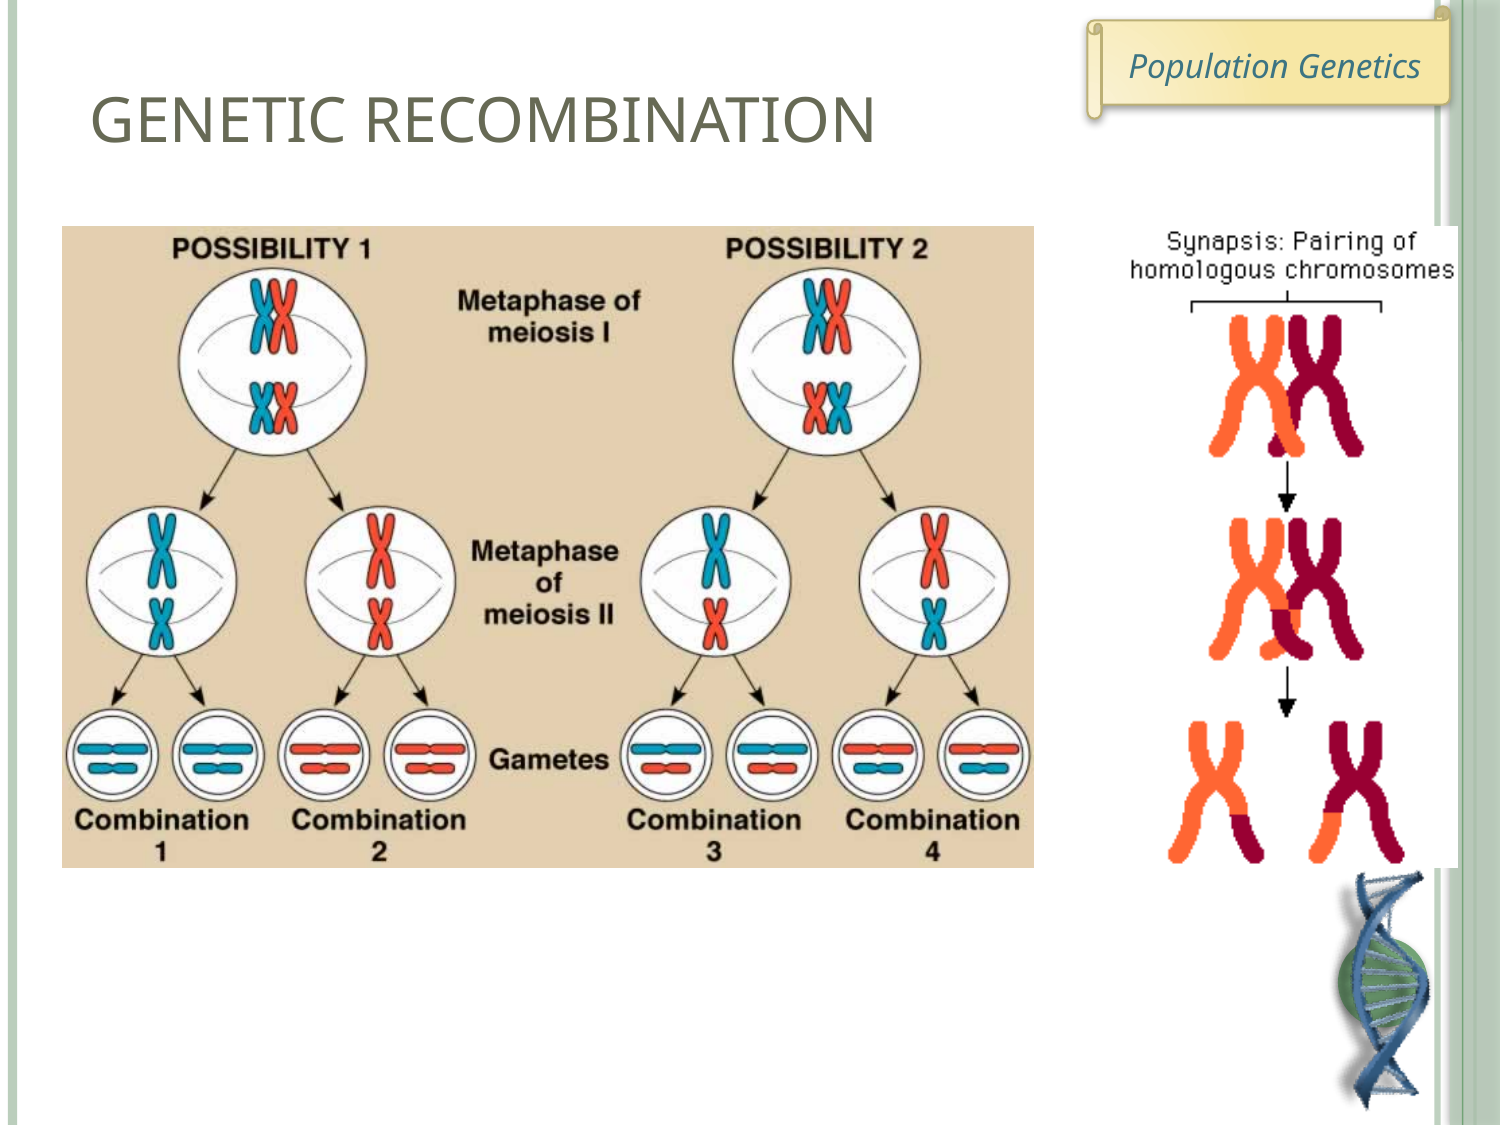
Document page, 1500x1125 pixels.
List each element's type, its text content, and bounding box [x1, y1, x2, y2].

text_box [1086, 5, 1451, 120]
title Genetic Recombination [75, 45, 1425, 163]
picture [61, 225, 1034, 869]
text_box Population Genetics [1100, 37, 1450, 93]
picture [1125, 225, 1500, 1125]
